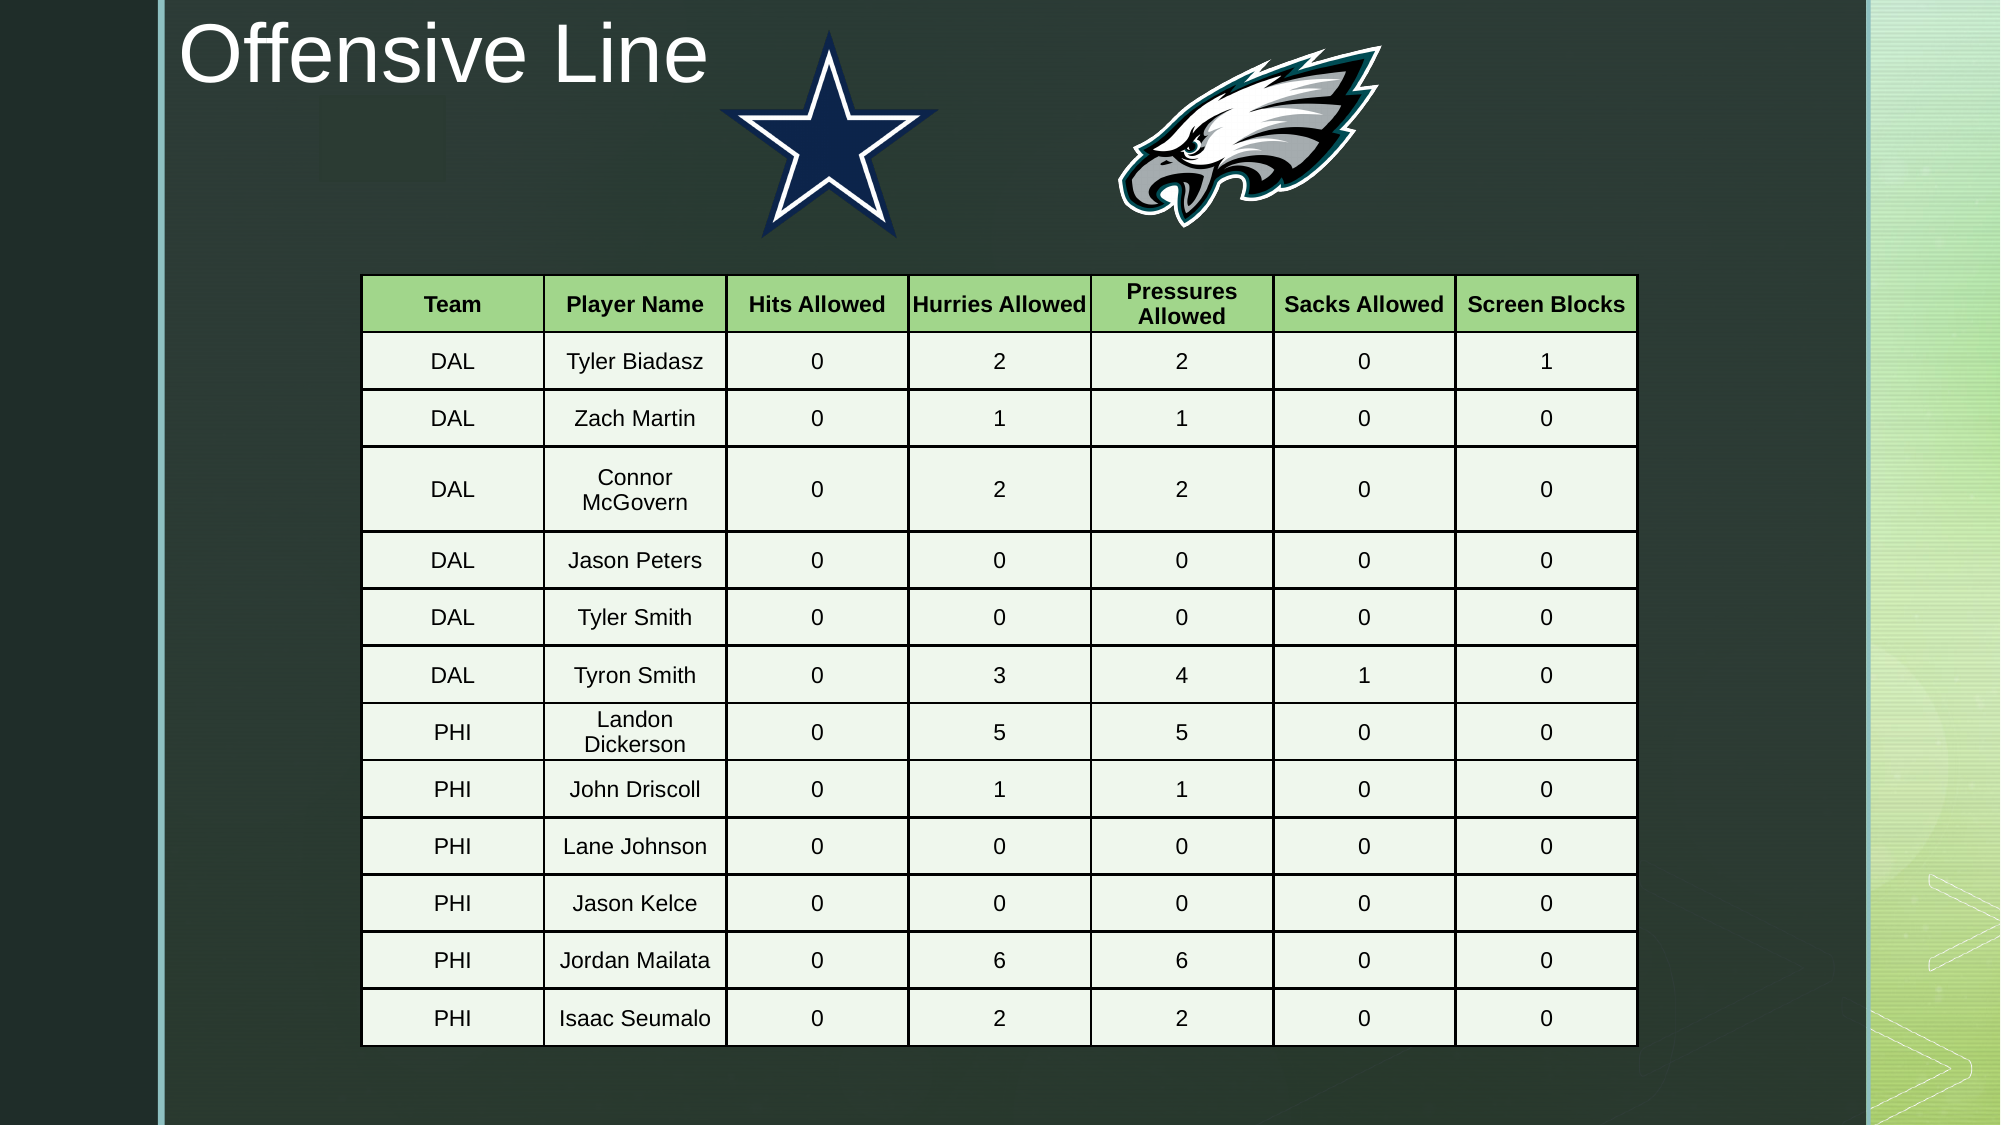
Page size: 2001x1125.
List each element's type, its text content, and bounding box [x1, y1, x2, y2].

table_cell 5 [910, 704, 1090, 759]
table_cell 0 [728, 533, 907, 587]
table_cell 0 [910, 876, 1090, 930]
table_cell 0 [1275, 933, 1454, 987]
table_cell 0 [728, 448, 907, 530]
table_cell DAL [363, 533, 543, 587]
table_cell 0 [1457, 533, 1636, 587]
table_cell 0 [1275, 533, 1454, 587]
table_cell PHI [363, 819, 543, 873]
table_cell 0 [728, 819, 907, 873]
table_cell DAL [363, 647, 543, 702]
table_cell 3 [910, 647, 1090, 702]
table_header Sacks Allowed [1275, 276, 1454, 331]
table_cell John Driscoll [545, 761, 725, 816]
table_cell 0 [1457, 761, 1636, 816]
table_cell 4 [1092, 647, 1272, 702]
table_cell Zach Martin [545, 391, 725, 445]
picture [1105, 40, 1395, 233]
table_cell 2 [910, 990, 1090, 1045]
table_cell 0 [728, 704, 907, 759]
table_cell 0 [1457, 590, 1636, 644]
table_cell 2 [910, 333, 1090, 388]
table_cell PHI [363, 990, 543, 1045]
table_cell 0 [910, 533, 1090, 587]
table_cell 0 [1457, 990, 1636, 1045]
table_cell 0 [728, 990, 907, 1045]
table_cell 0 [1457, 933, 1636, 987]
table_cell 0 [1092, 819, 1272, 873]
table_header Screen Blocks [1457, 276, 1636, 331]
table_cell 0 [1092, 876, 1272, 930]
table_cell 0 [1275, 391, 1454, 445]
table_cell 0 [1275, 876, 1454, 930]
table_cell Landon Dickerson [545, 704, 725, 759]
table_cell Tyler Biadasz [545, 333, 725, 388]
table_cell 1 [1092, 761, 1272, 816]
table_cell 0 [728, 933, 907, 987]
table_cell Lane Johnson [545, 819, 725, 873]
table_cell Tyron Smith [545, 647, 725, 702]
table_cell 1 [1275, 647, 1454, 702]
table_cell 0 [728, 647, 907, 702]
table_cell 2 [1092, 448, 1272, 530]
table_cell Jason Peters [545, 533, 725, 587]
table_cell 0 [1457, 819, 1636, 873]
table_cell 0 [1457, 704, 1636, 759]
table_cell 0 [1275, 448, 1454, 530]
table_cell DAL [363, 391, 543, 445]
table_header Pressures Allowed [1092, 276, 1272, 331]
table_cell 0 [1275, 761, 1454, 816]
table_cell 0 [1275, 704, 1454, 759]
table_cell 1 [1457, 333, 1636, 388]
table_header Team [363, 276, 543, 331]
table_cell 1 [910, 391, 1090, 445]
table_cell 0 [728, 333, 907, 388]
table_cell 0 [1275, 819, 1454, 873]
table_cell 2 [910, 448, 1090, 530]
table_cell PHI [363, 933, 543, 987]
table_cell 0 [1457, 876, 1636, 930]
table_cell 0 [1092, 533, 1272, 587]
table_cell PHI [363, 704, 543, 759]
table_cell 0 [1275, 990, 1454, 1045]
table_cell 1 [1092, 391, 1272, 445]
table_cell 2 [1092, 990, 1272, 1045]
table_cell 0 [1457, 448, 1636, 530]
table_cell 6 [1092, 933, 1272, 987]
table_cell 0 [1275, 333, 1454, 388]
table_cell DAL [363, 448, 543, 530]
table_cell 5 [1092, 704, 1272, 759]
table_cell 1 [910, 761, 1090, 816]
table_cell DAL [363, 333, 543, 388]
table_cell PHI [363, 761, 543, 816]
picture [1871, 0, 2001, 1125]
table_cell Tyler Smith [545, 590, 725, 644]
table_cell DAL [363, 590, 543, 644]
table_header Hurries Allowed [910, 276, 1090, 331]
table_cell 0 [728, 590, 907, 644]
table_cell 0 [728, 761, 907, 816]
title Offensive Line [0, 3, 899, 181]
table_cell Jason Kelce [545, 876, 725, 930]
table_cell 0 [728, 876, 907, 930]
table_cell 0 [1275, 590, 1454, 644]
table_cell 0 [910, 590, 1090, 644]
table_cell Isaac Seumalo [545, 990, 725, 1045]
table_cell 6 [910, 933, 1090, 987]
table_cell 0 [1457, 647, 1636, 702]
table_cell Connor McGovern [545, 448, 725, 530]
table_cell Jordan Mailata [545, 933, 725, 987]
picture [689, 28, 969, 239]
table_cell 0 [728, 391, 907, 445]
table_cell 0 [1092, 590, 1272, 644]
table_header Hits Allowed [728, 276, 907, 331]
table_cell 0 [910, 819, 1090, 873]
table_header Player Name [545, 276, 725, 331]
table_cell 0 [1457, 391, 1636, 445]
table_cell PHI [363, 876, 543, 930]
table_cell 2 [1092, 333, 1272, 388]
